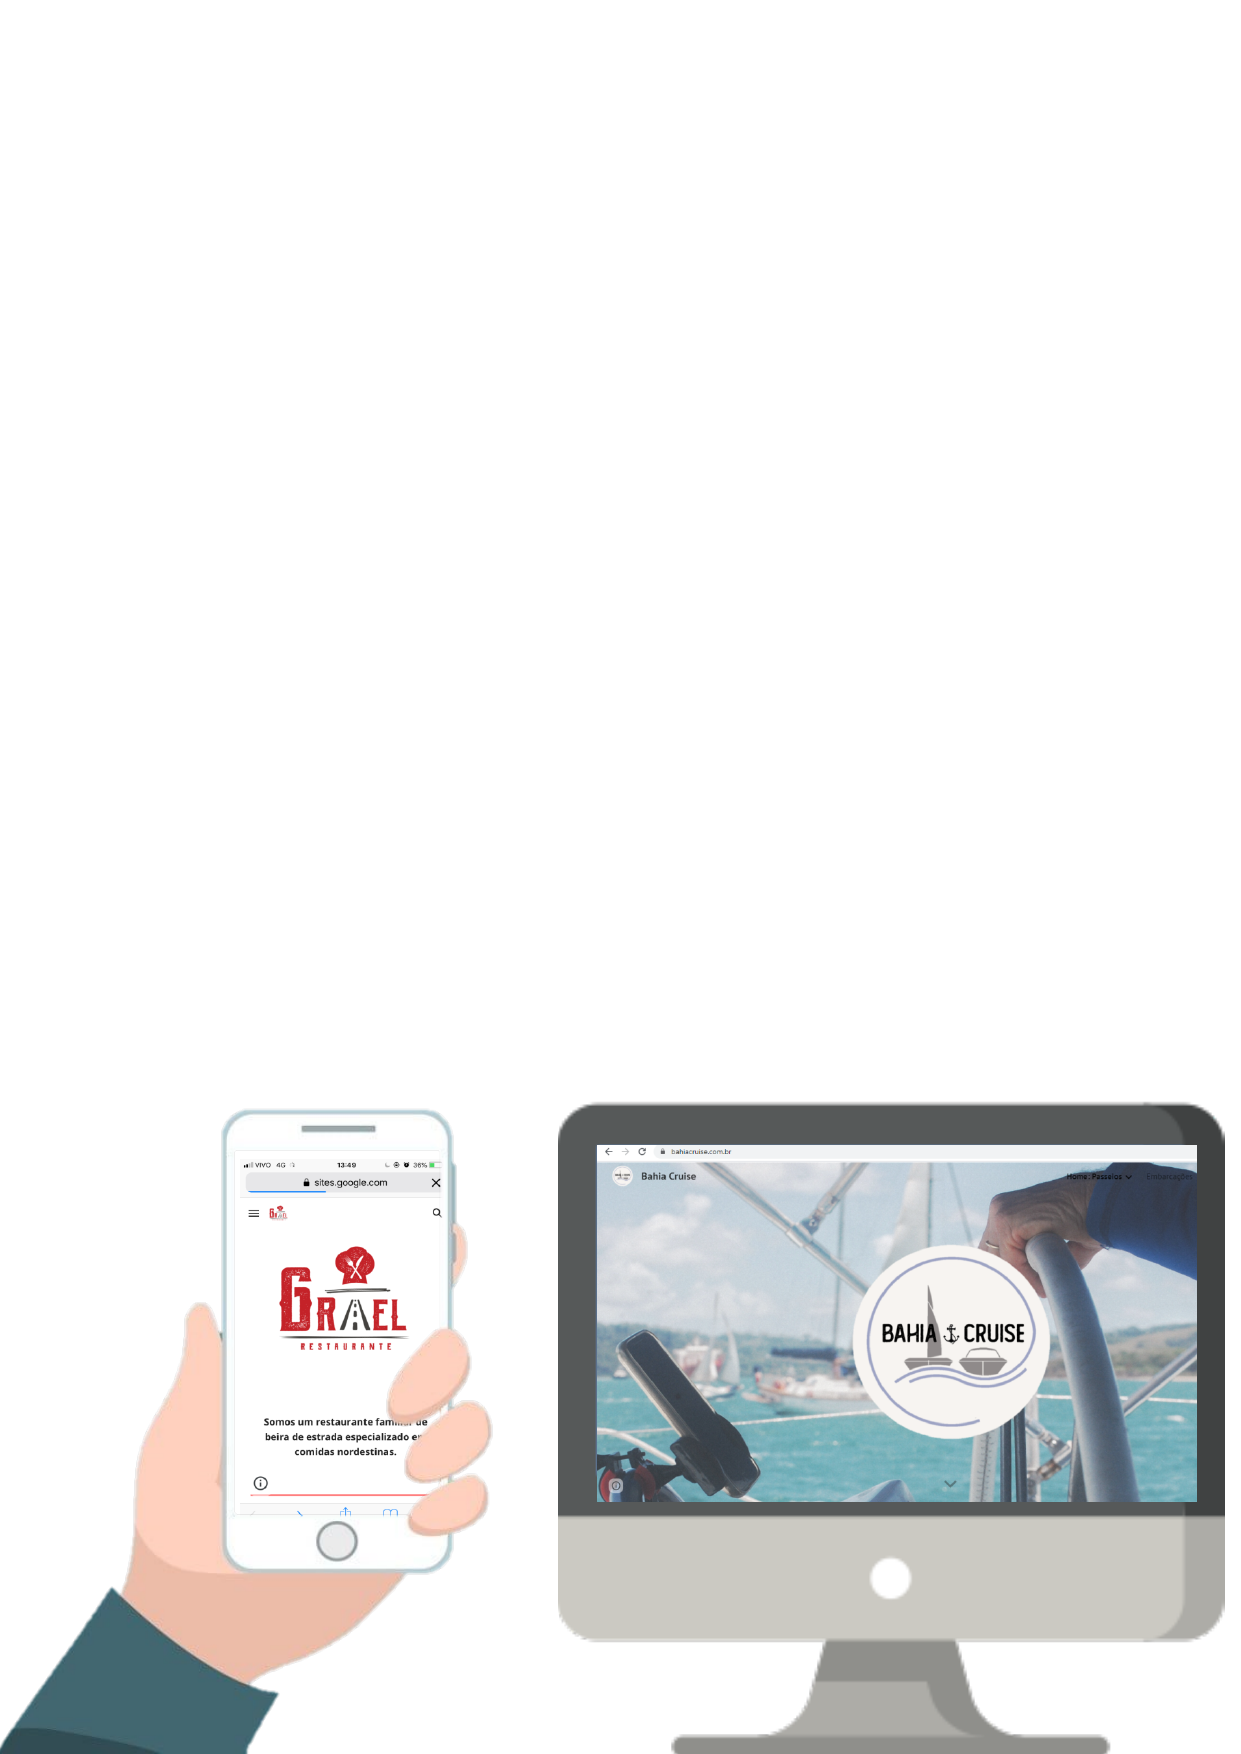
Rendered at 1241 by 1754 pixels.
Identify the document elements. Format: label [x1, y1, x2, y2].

picture [0, 1031, 1225, 1754]
